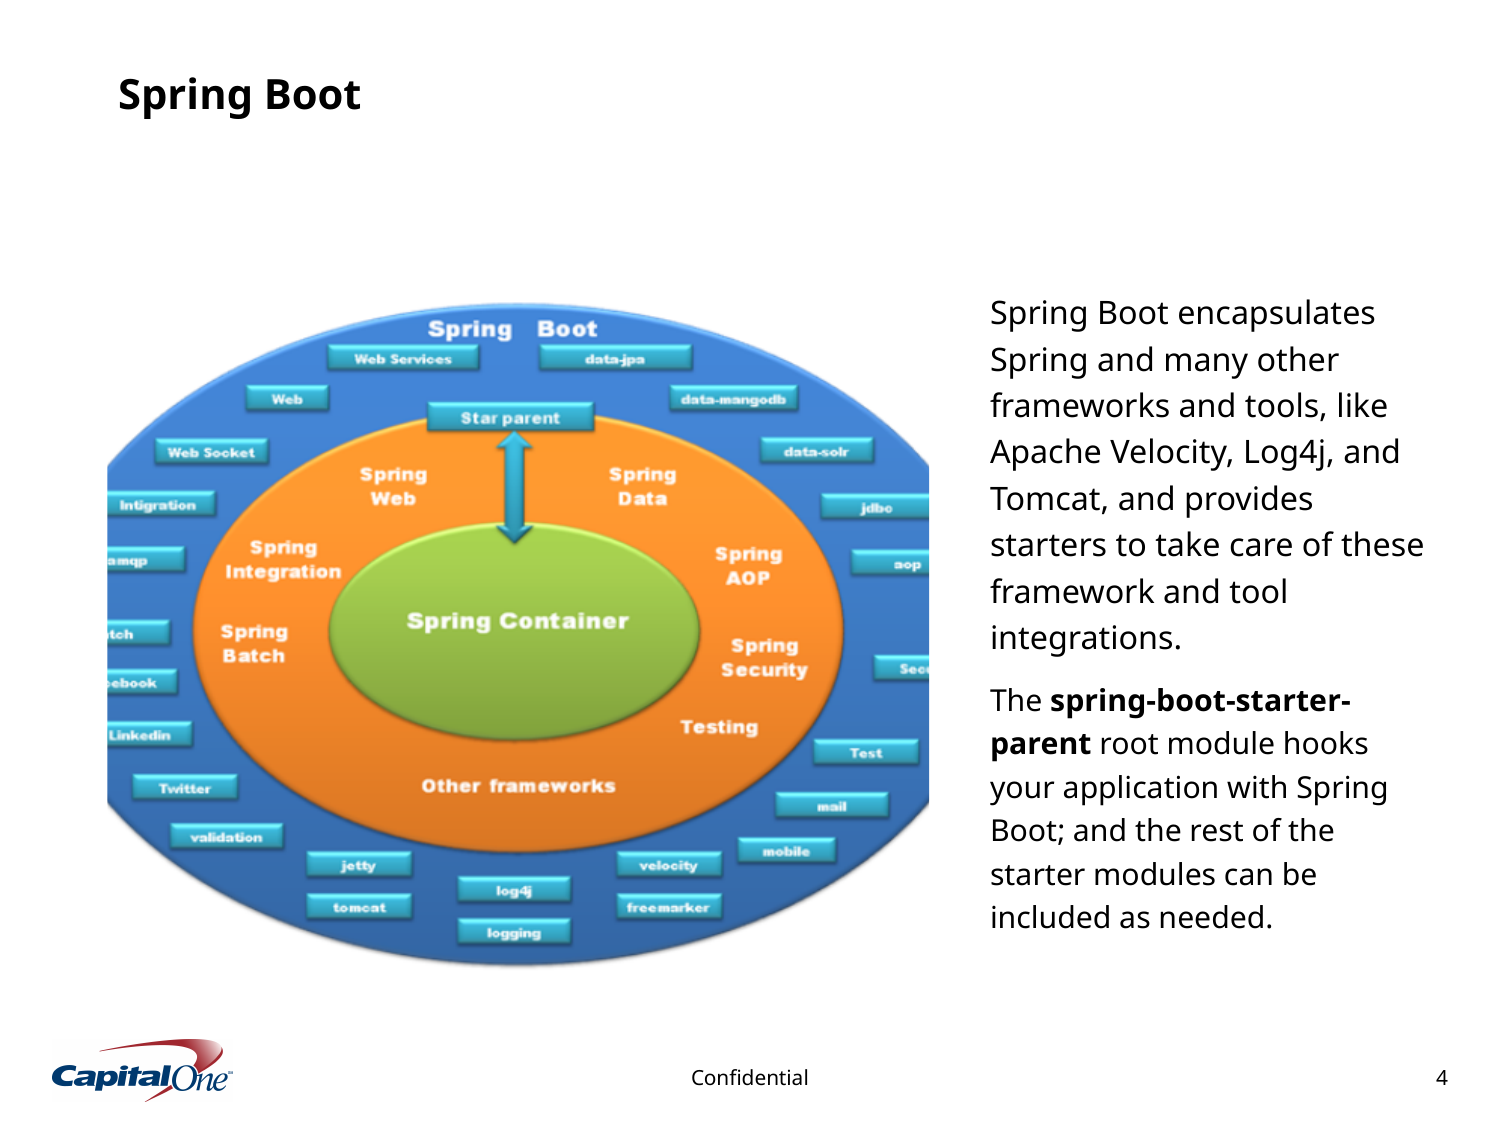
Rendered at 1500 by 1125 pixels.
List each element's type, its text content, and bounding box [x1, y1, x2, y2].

picture [107, 273, 930, 975]
title Spring Boot [103, 59, 1397, 278]
list Spring Boot encapsulates Spring and many other frameworks and tools, like Apache Velocity, Log4j, and Tomcat, and provides starters to take care of these framework and tool integrations. The spring-boot-starter-parent root module hooks your application with Spring Boot; and the rest of the starter modules can be included as needed. [975, 277, 1443, 992]
picture [52, 1039, 233, 1102]
